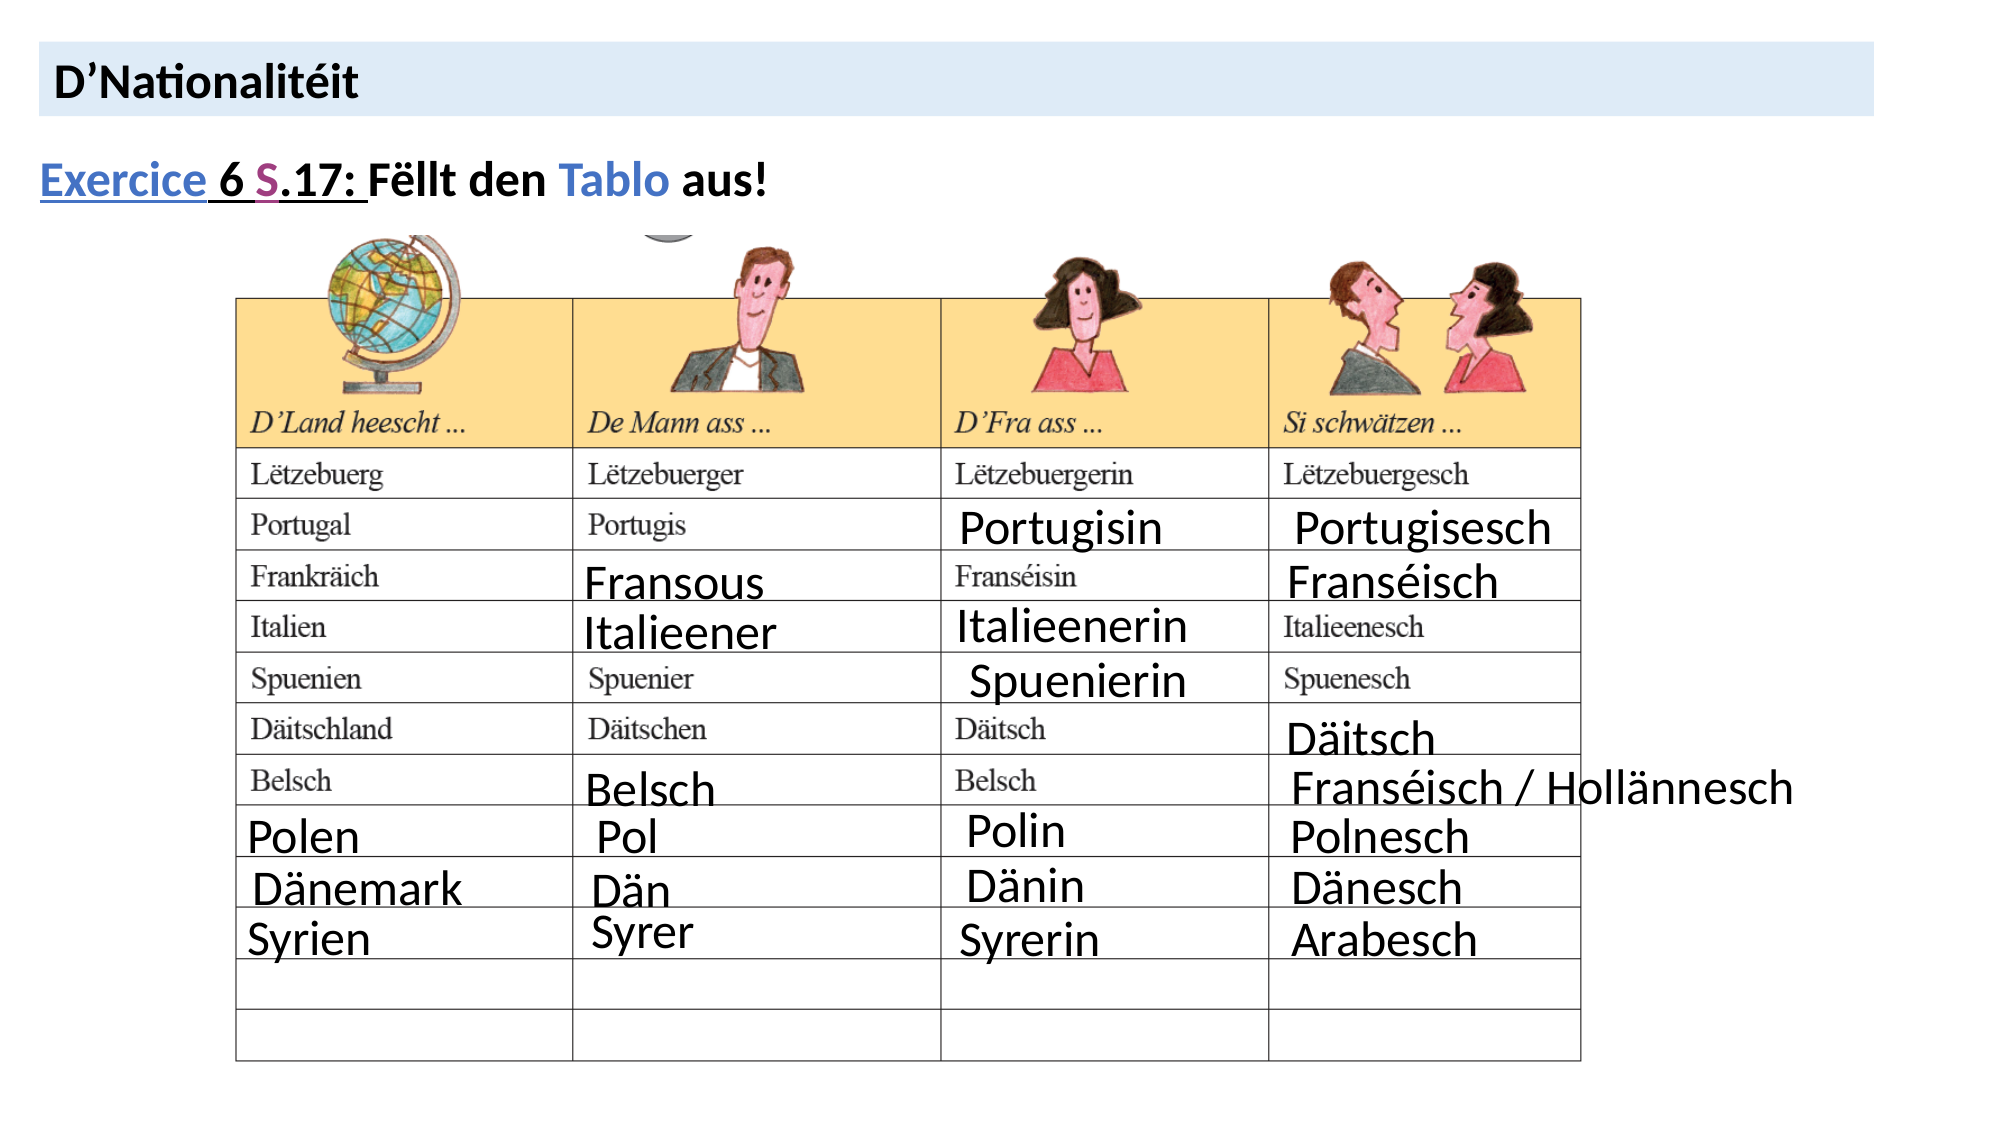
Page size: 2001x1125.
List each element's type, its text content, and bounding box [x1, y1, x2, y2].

picture [231, 235, 1614, 1084]
text_box D’Nationalitéit [39, 41, 1874, 117]
text_box Franséisch / Hollännesch [1614, 747, 1811, 822]
text_box Exercice 6 S.17: Fëllt den Tablo aus! [24, 138, 785, 214]
